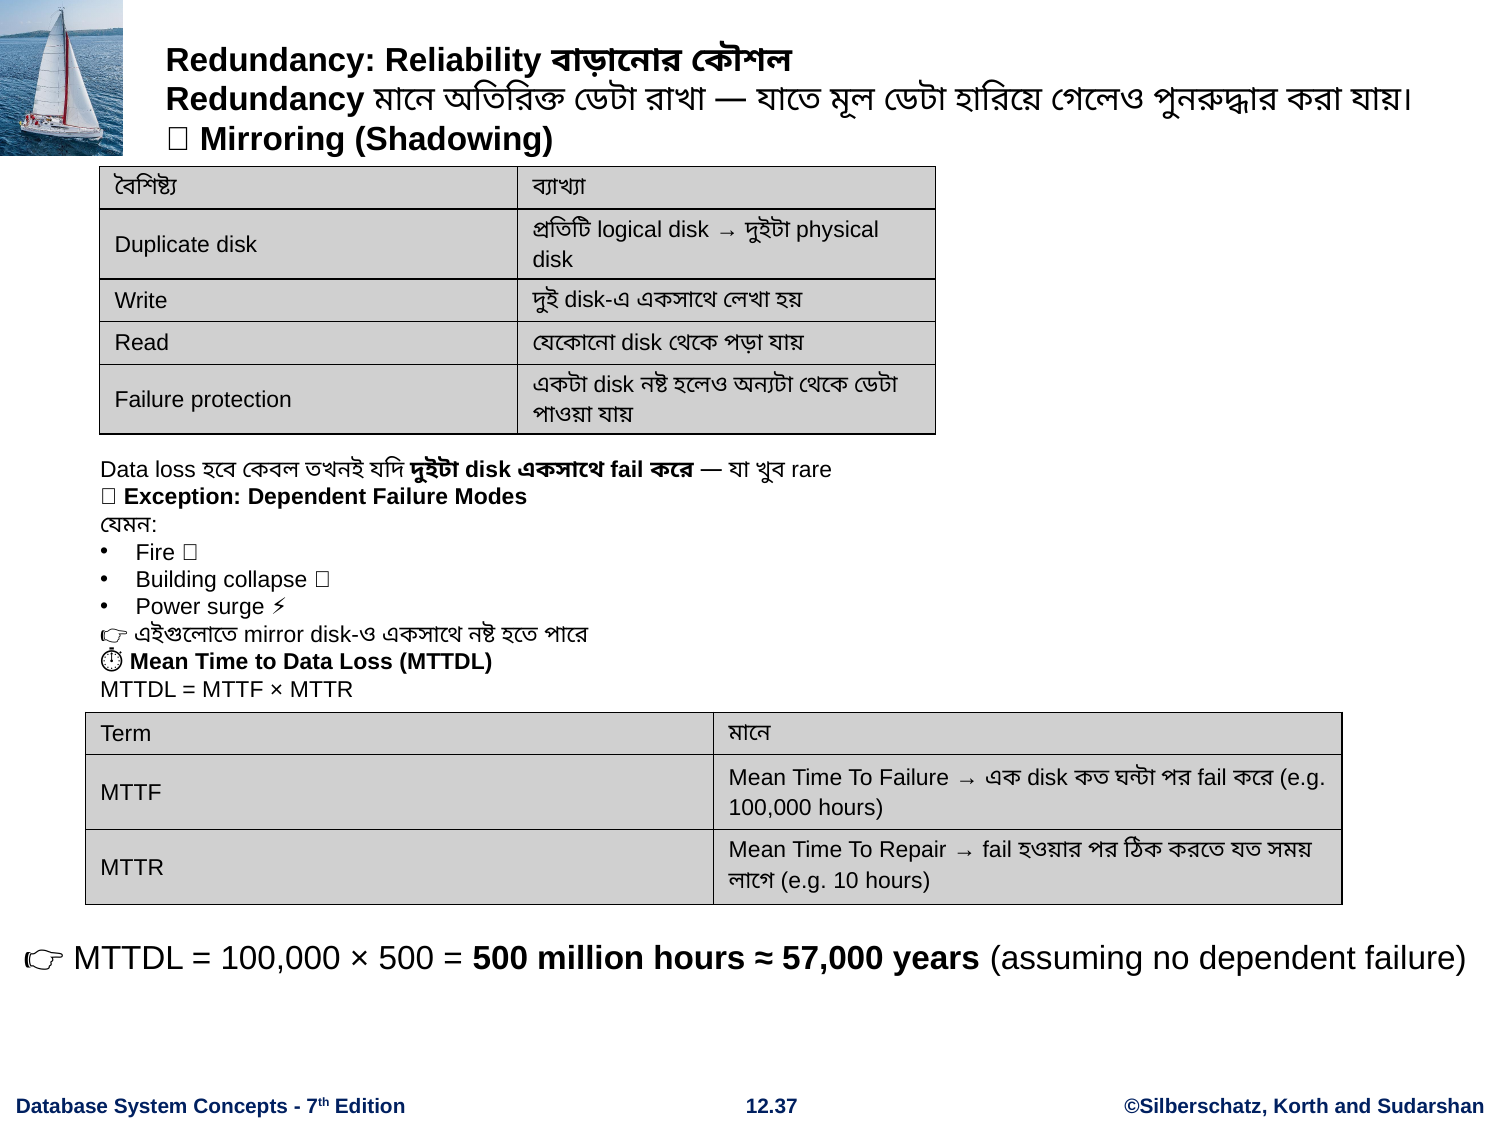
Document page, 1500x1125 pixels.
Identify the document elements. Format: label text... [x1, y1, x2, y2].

table_cell দুই disk-এ একসাথে লেখা হয় [518, 280, 935, 321]
text_box Redundancy: Reliability বাড়ানোর কৌশল Redundancy মানে অতিরিক্ত ডেটা রাখা — যাতে মূল ডেটা হারিয়ে গেলেও পুনরুদ্ধার করা যায়। 🔹 Mirroring (Shadowing) [150, 30, 1500, 165]
table_header বৈশিষ্ট্য [100, 167, 517, 208]
table_cell Write [100, 280, 517, 321]
table_cell প্রতিটি logical disk → দুইটা physical disk [518, 210, 935, 278]
picture [0, 0, 123, 156]
table_cell MTTF [86, 755, 713, 829]
table_cell একটা disk নষ্ট হলেও অন্যটা থেকে ডেটা পাওয়া যায় [518, 365, 935, 433]
table_header Term [86, 713, 713, 754]
text_box Data loss হবে কেবল তখনই যদি দুইটা disk একসাথে fail করে — যা খুব rare 🔥 Exception: Dependent Failure Modes যেমন: Fire 🔥 Building collapse 🏢 Power surge ⚡ 👉 এইগুলোতে mirror disk-ও একসাথে নষ্ট হতে পারে ⏱️ Mean Time to Data Loss (MTTDL) MTTDL = MTTF × MTTR [85, 447, 1383, 710]
table_cell Duplicate disk [100, 210, 517, 278]
table_cell যেকোনো disk থেকে পড়া যায় [518, 322, 935, 364]
table_cell Mean Time To Failure → এক disk কত ঘন্টা পর fail করে (e.g. 100,000 hours) [714, 755, 1341, 829]
table_cell Failure protection [100, 365, 517, 433]
table_cell MTTR [86, 830, 713, 904]
table_cell Mean Time To Repair → fail হওয়ার পর ঠিক করতে যত সময় লাগে (e.g. 10 hours) [714, 830, 1341, 904]
table_header ব্যাখ্যা [518, 167, 935, 208]
table_header মানে [714, 713, 1341, 754]
table_cell Read [100, 322, 517, 364]
text_box 👉 MTTDL = 100,000 × 500 = 500 million hours ≈ 57,000 years (assuming no dependent failure) [8, 929, 1500, 984]
